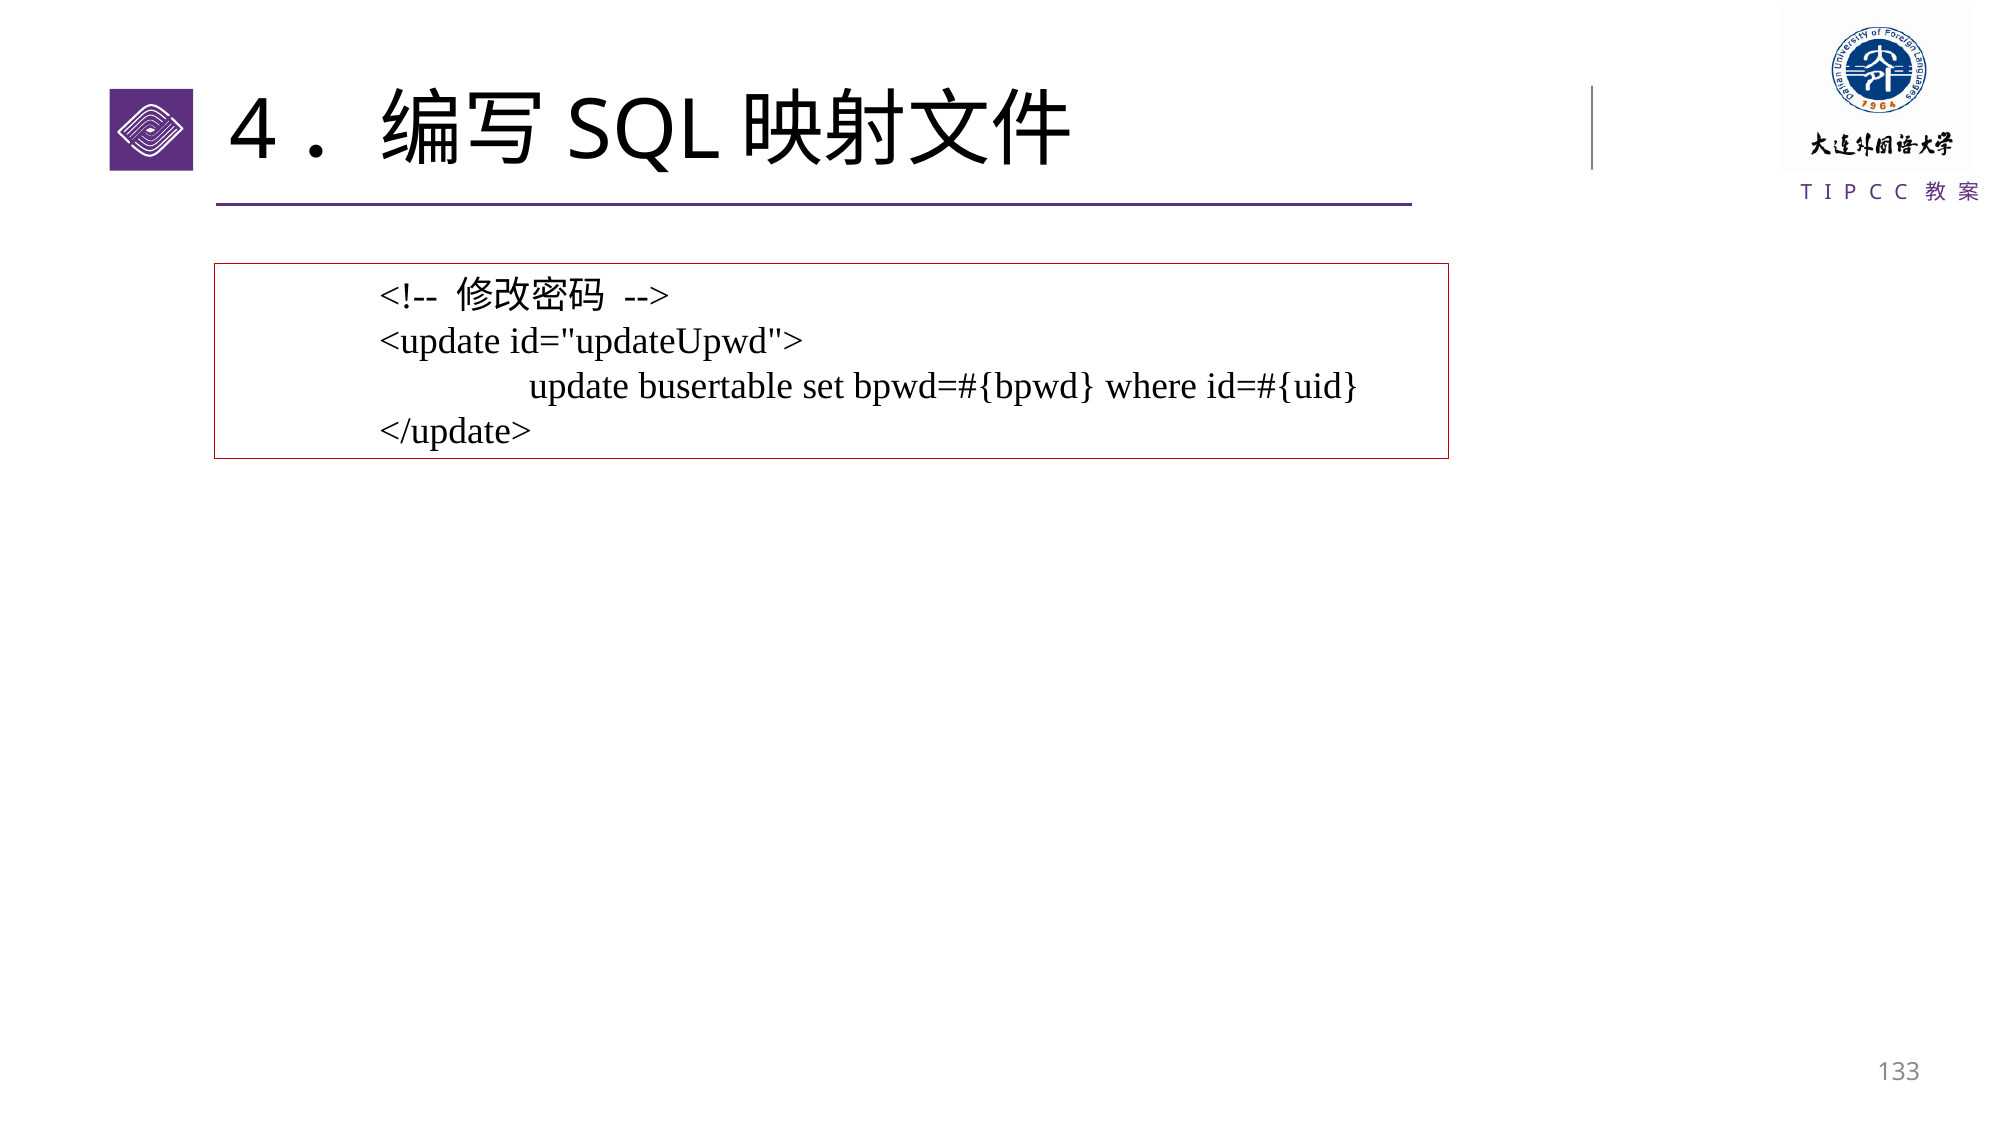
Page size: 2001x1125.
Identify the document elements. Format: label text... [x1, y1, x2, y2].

slide_number 132 [1485, 1042, 1936, 1103]
picture [1782, 2, 1971, 172]
title 4．编写SQL映射文件 [214, 59, 1564, 205]
text_box <!-- 修改密码 --> <update id="updateUpwd"> update busertable set bpwd=#{bpwd} where id=#{uid} </update> [214, 263, 1449, 459]
